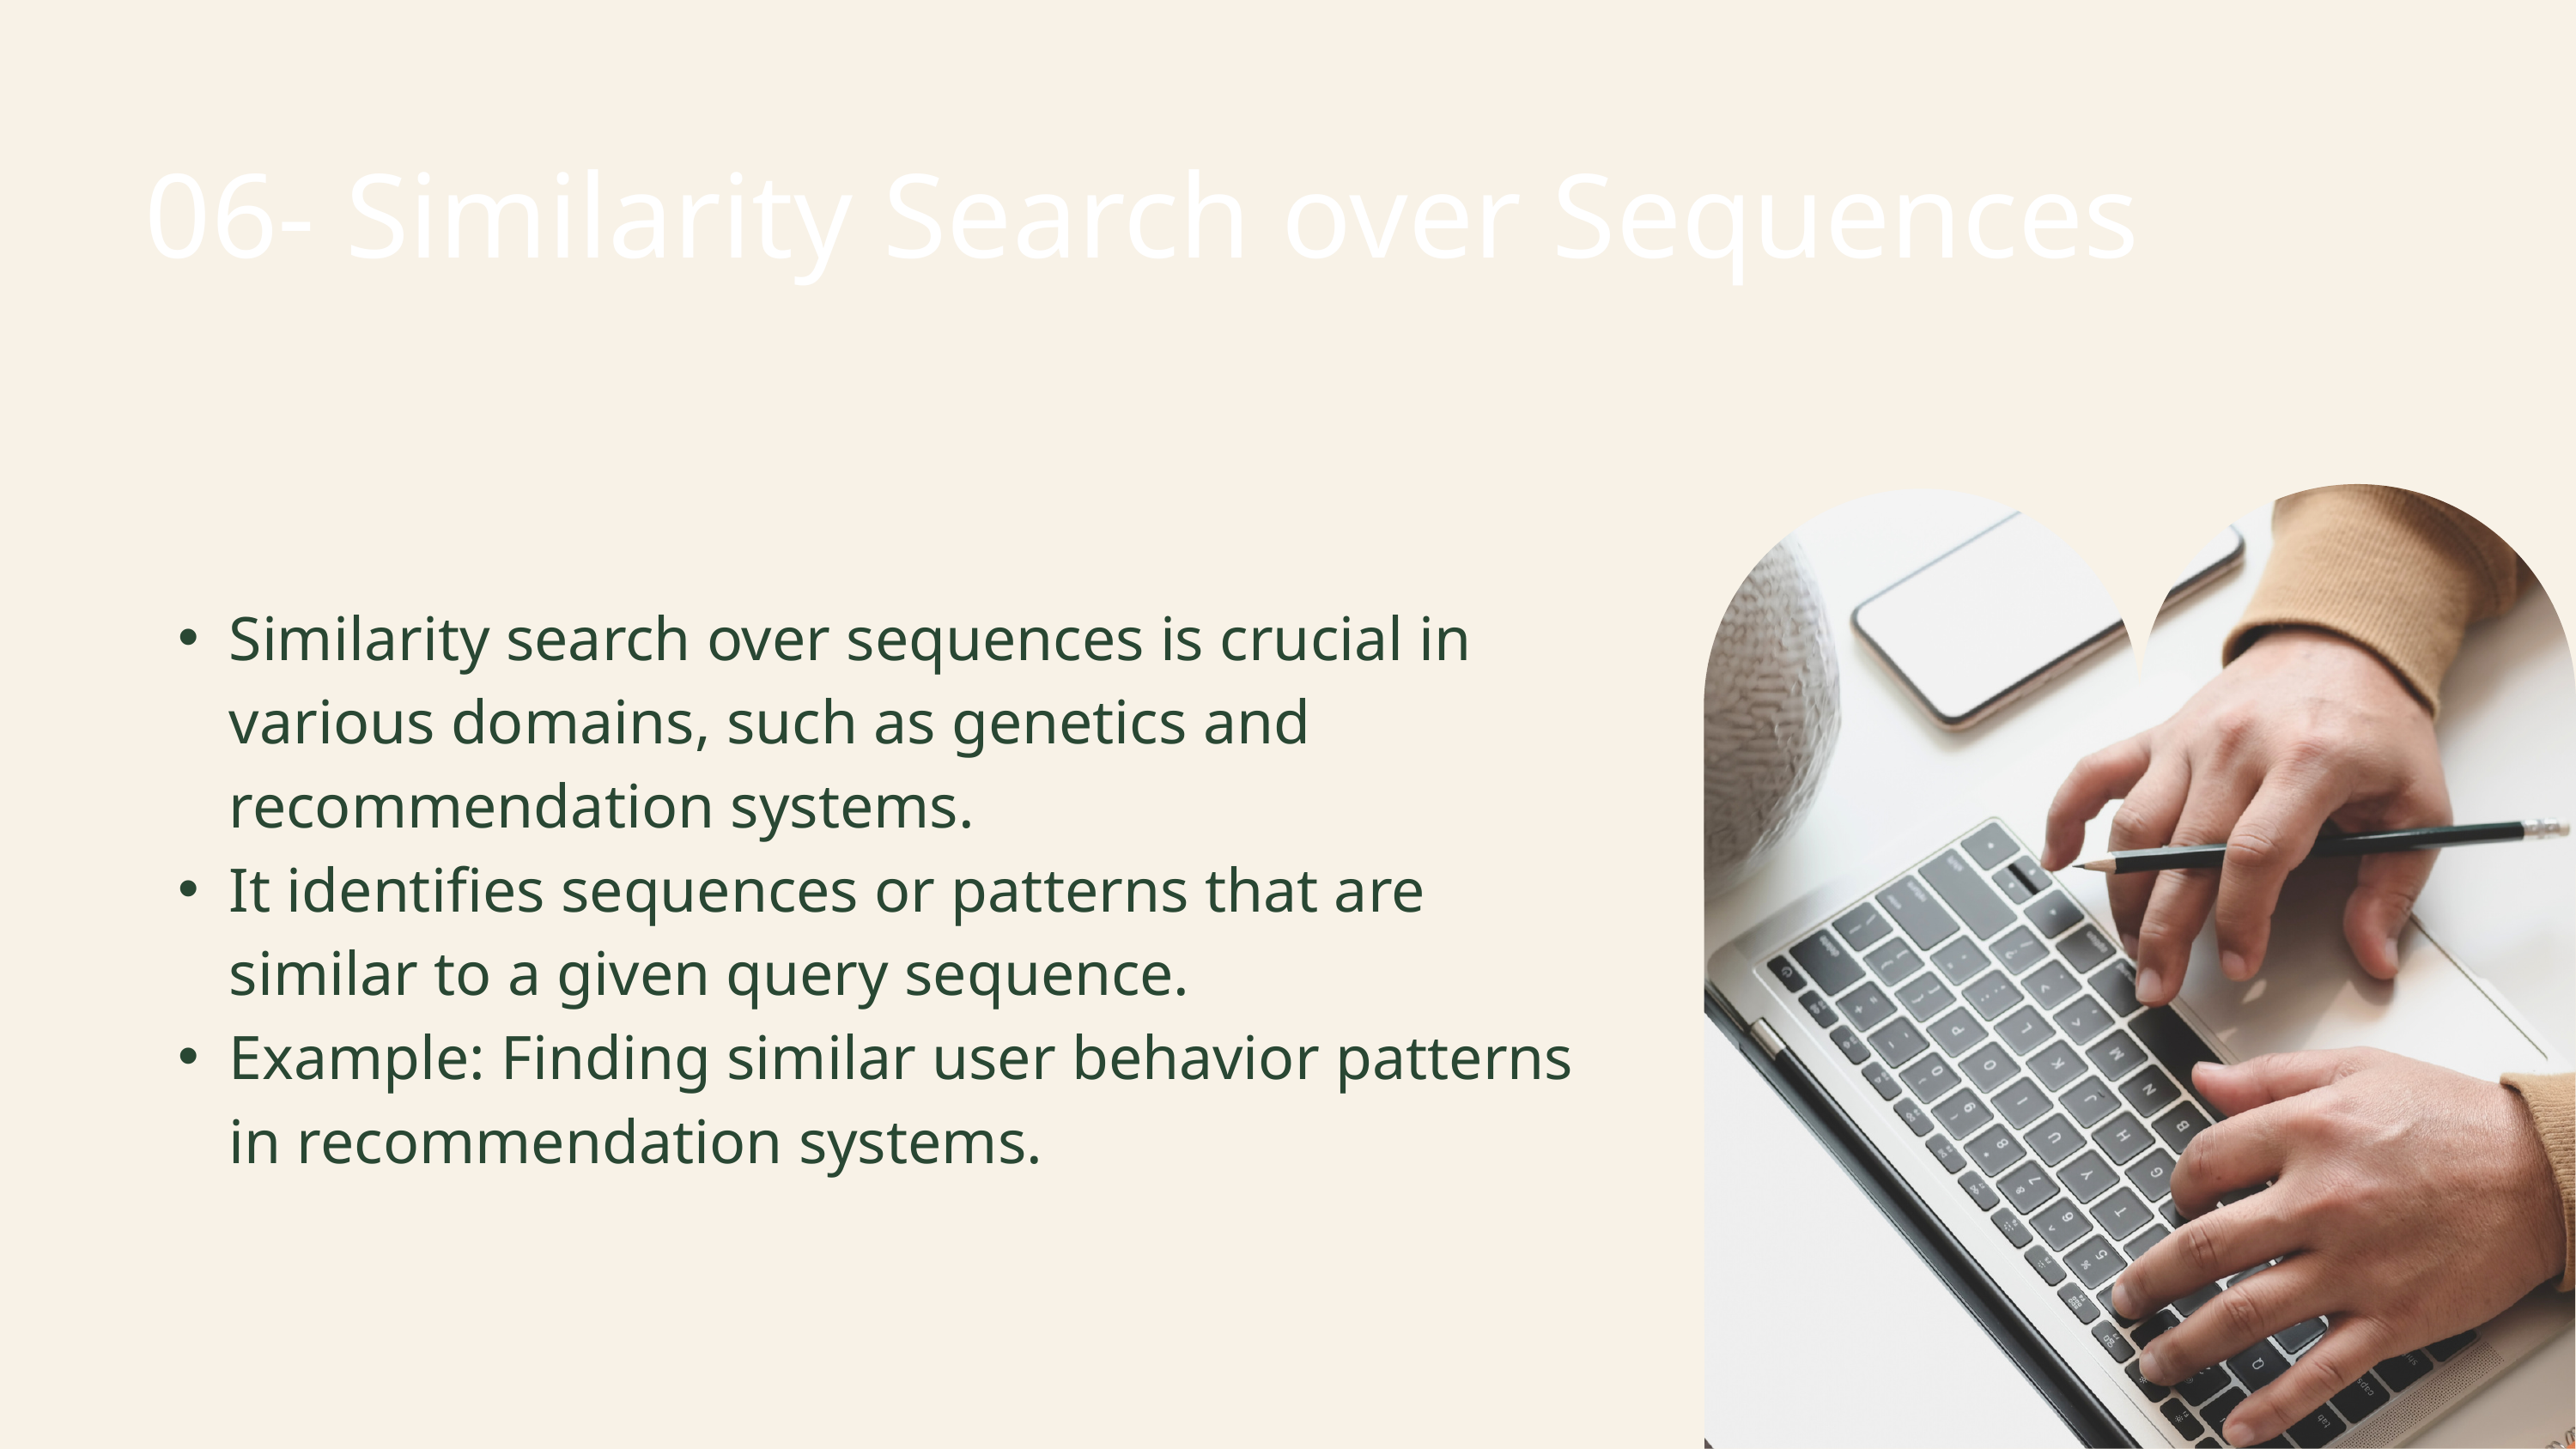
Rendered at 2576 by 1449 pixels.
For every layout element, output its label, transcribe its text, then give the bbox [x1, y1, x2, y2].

text_box 06- Similarity Search over Sequences [144, 149, 2329, 415]
text_box Similarity search over sequences is crucial in various domains, such as genetics and recommendation systems. It identifies sequences or patterns that are similar to a given query sequence. Example: Finding similar user behavior patterns in recommendation systems. [127, 588, 1598, 1259]
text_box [1704, 483, 2576, 1449]
